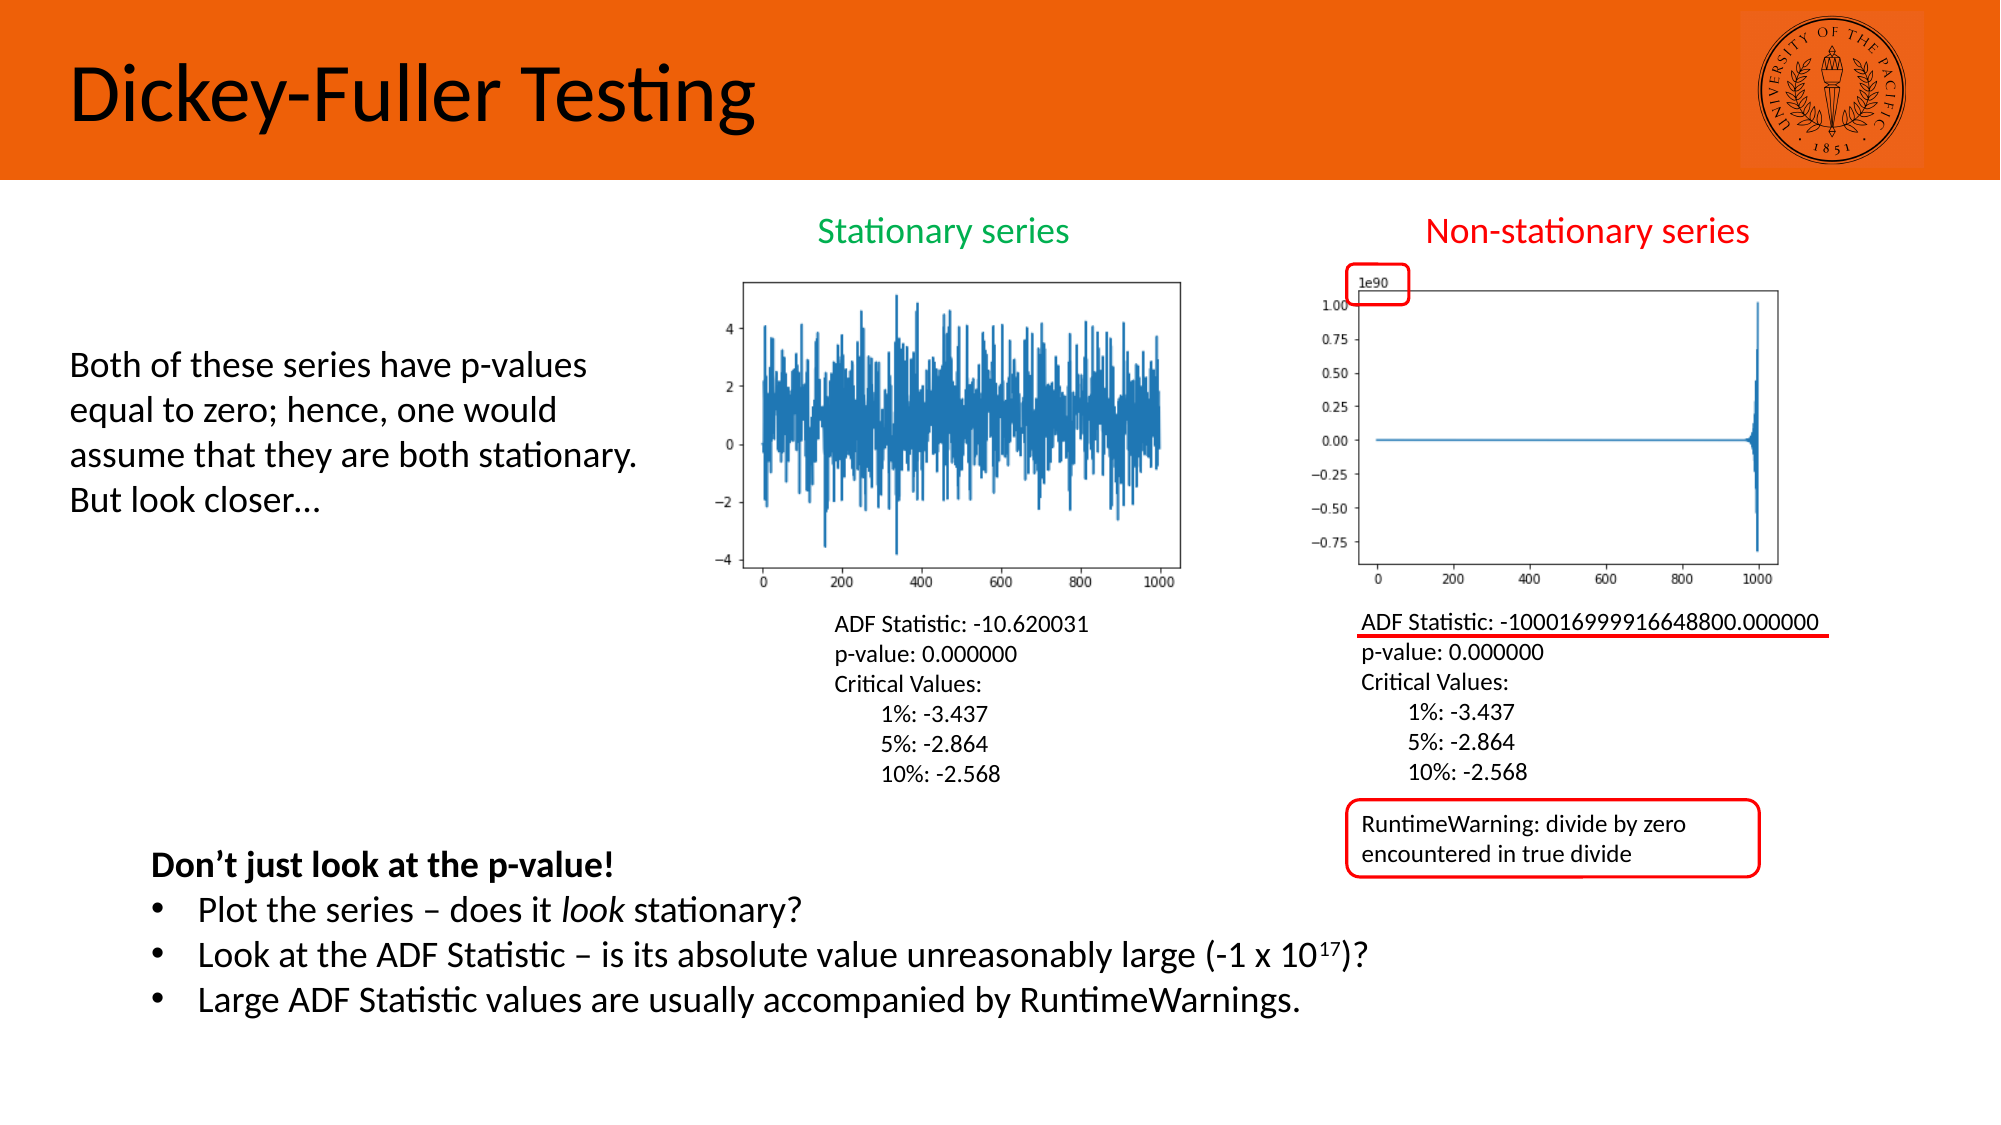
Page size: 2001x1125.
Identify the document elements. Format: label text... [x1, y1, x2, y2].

text_box ADF Statistic: -100016999916648800.000000 p-value: 0.000000 Critical Values: 1%: -3.437 5%: -2.864 10%: -2.568 [1346, 598, 1889, 793]
picture [1740, 11, 1925, 168]
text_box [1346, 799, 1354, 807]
picture [705, 269, 1193, 599]
text_box Don’t just look at the p-value! Plot the series – does it look stationary? Look at the ADF Statistic – is its absolute value unreasonably large (-1 x 1017)? Large ADF Statistic values are usually accompanied by RuntimeWarnings. [136, 832, 1385, 1028]
text_box Dickey-Fuller Testing [54, 30, 1560, 146]
text_box Stationary series [803, 199, 1086, 259]
text_box ADF Statistic: -10.620031 p-value: 0.000000 Critical Values: 1%: -3.437 5%: -2.864 10%: -2.568 [819, 599, 1135, 795]
text_box [1345, 798, 1761, 879]
text_box Both of these series have p-values equal to zero; hence, one would assume that they are both stationary. But look closer… [54, 333, 669, 528]
picture [1302, 269, 1790, 594]
text_box Non-stationary series [1410, 199, 1766, 259]
text_box [1346, 263, 1410, 269]
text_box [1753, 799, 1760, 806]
